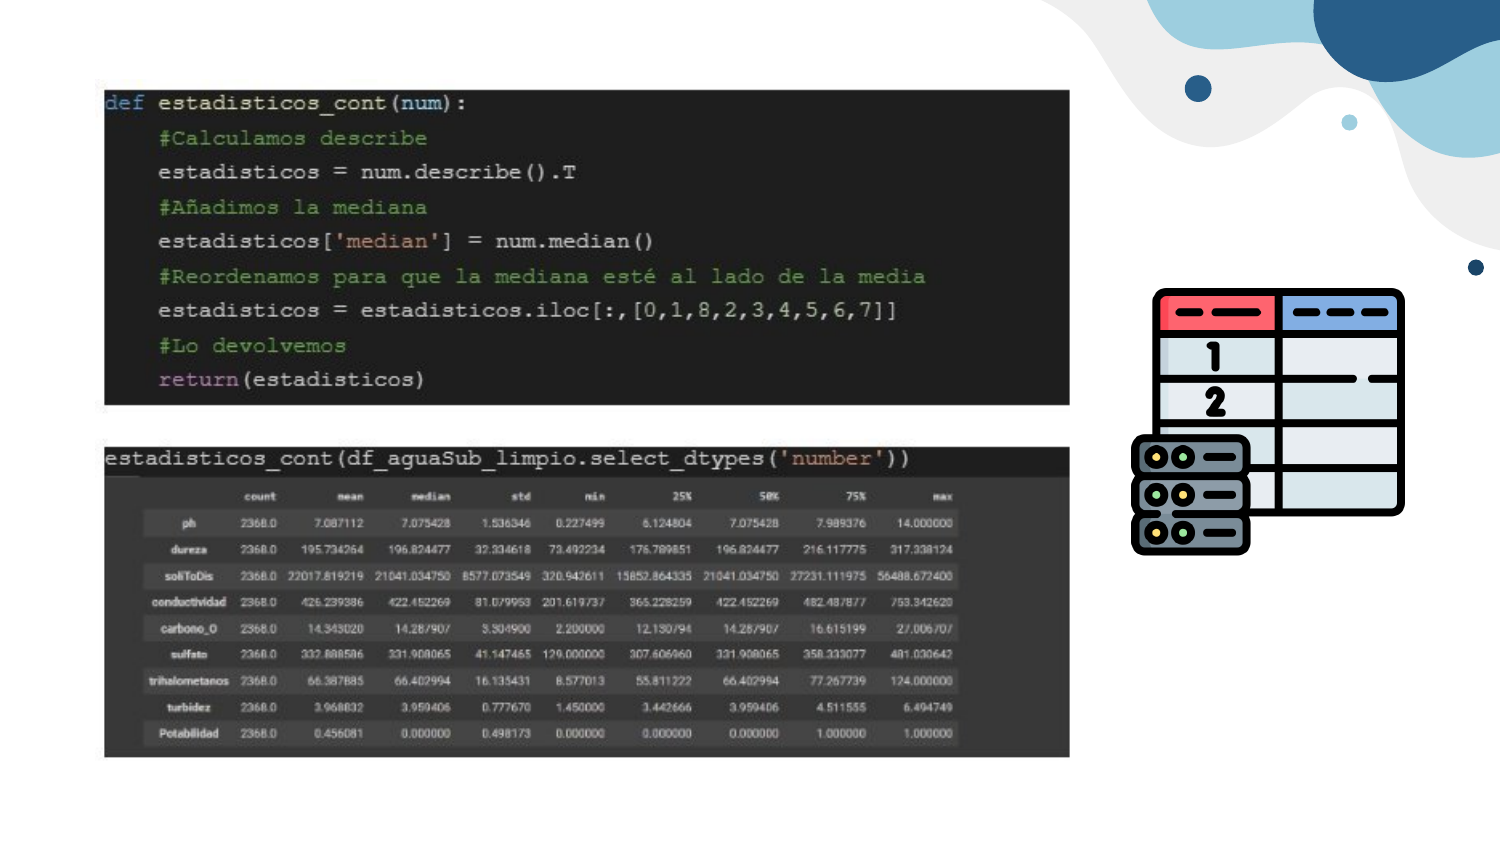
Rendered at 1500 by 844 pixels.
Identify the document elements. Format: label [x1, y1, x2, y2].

picture [95, 79, 1078, 764]
picture [1131, 285, 1405, 559]
